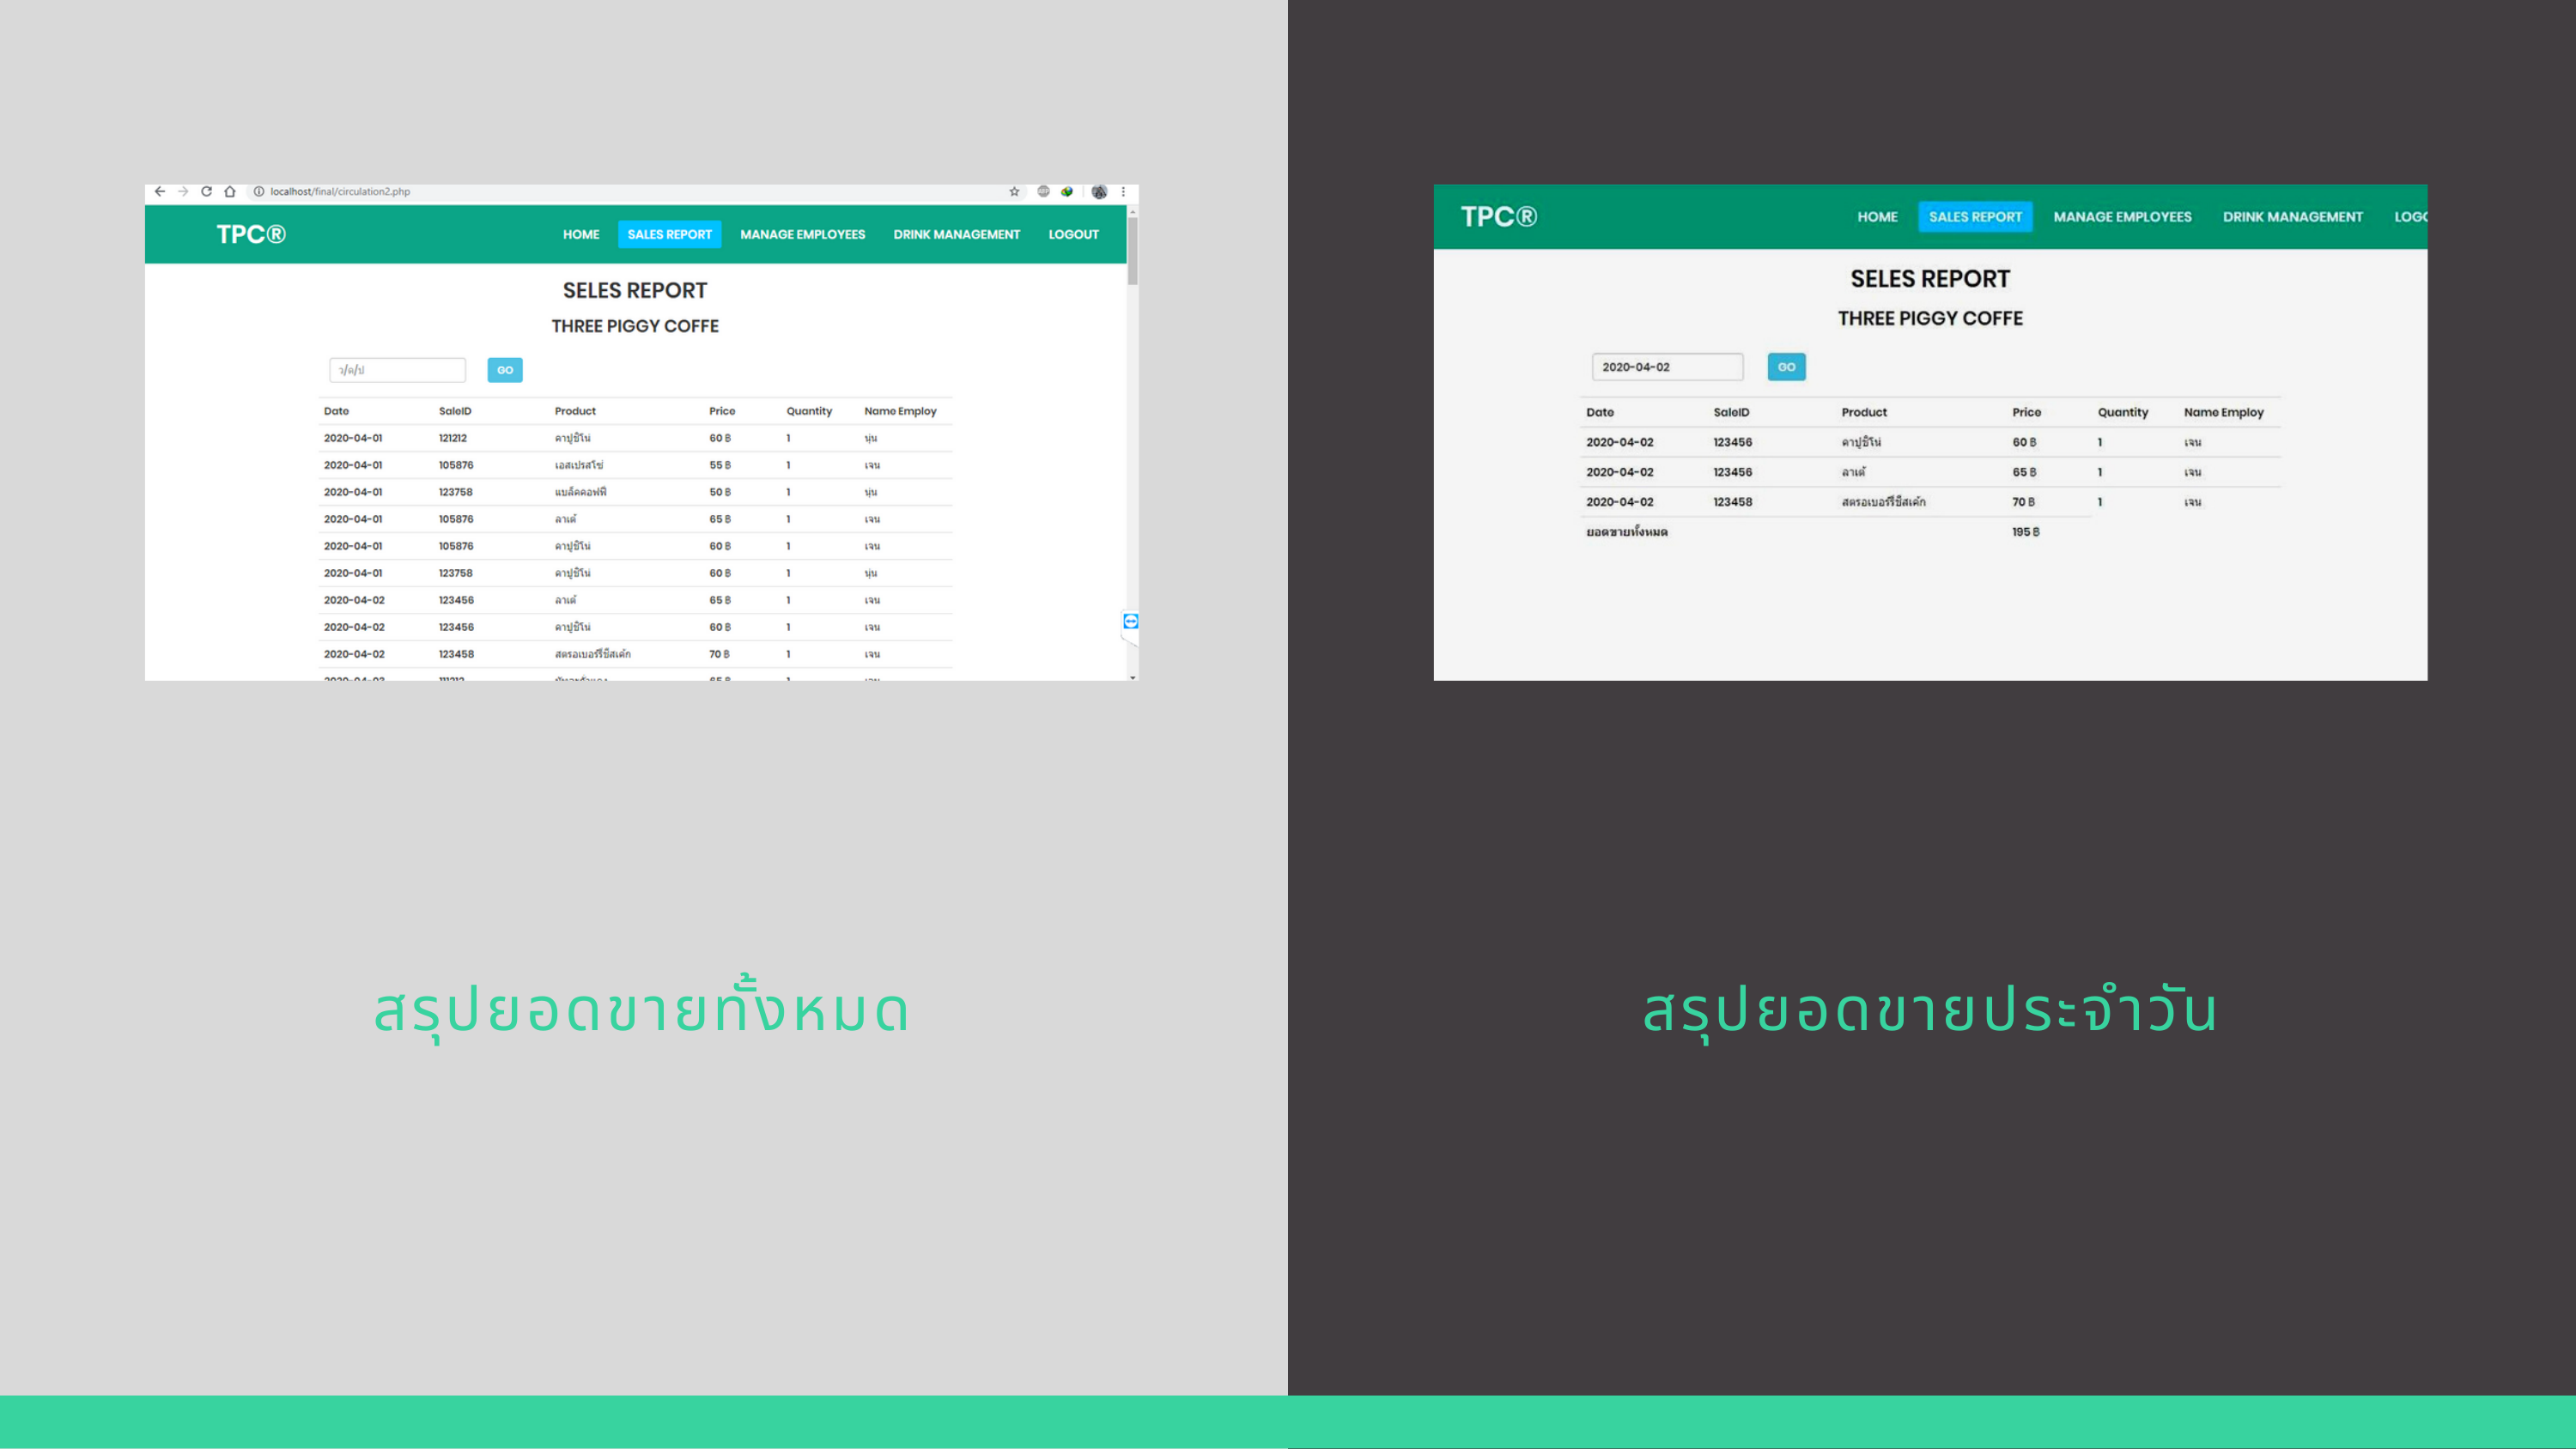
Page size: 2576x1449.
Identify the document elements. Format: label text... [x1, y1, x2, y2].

picture [144, 185, 1139, 681]
text_box [0, 1395, 2576, 1449]
picture [1433, 185, 2428, 681]
text_box [1288, 0, 2576, 1395]
text_box สรุปยอดขายประจำวัน [1513, 964, 2348, 1043]
text_box สรุปยอดขายทั้งหมด [224, 964, 1060, 1043]
